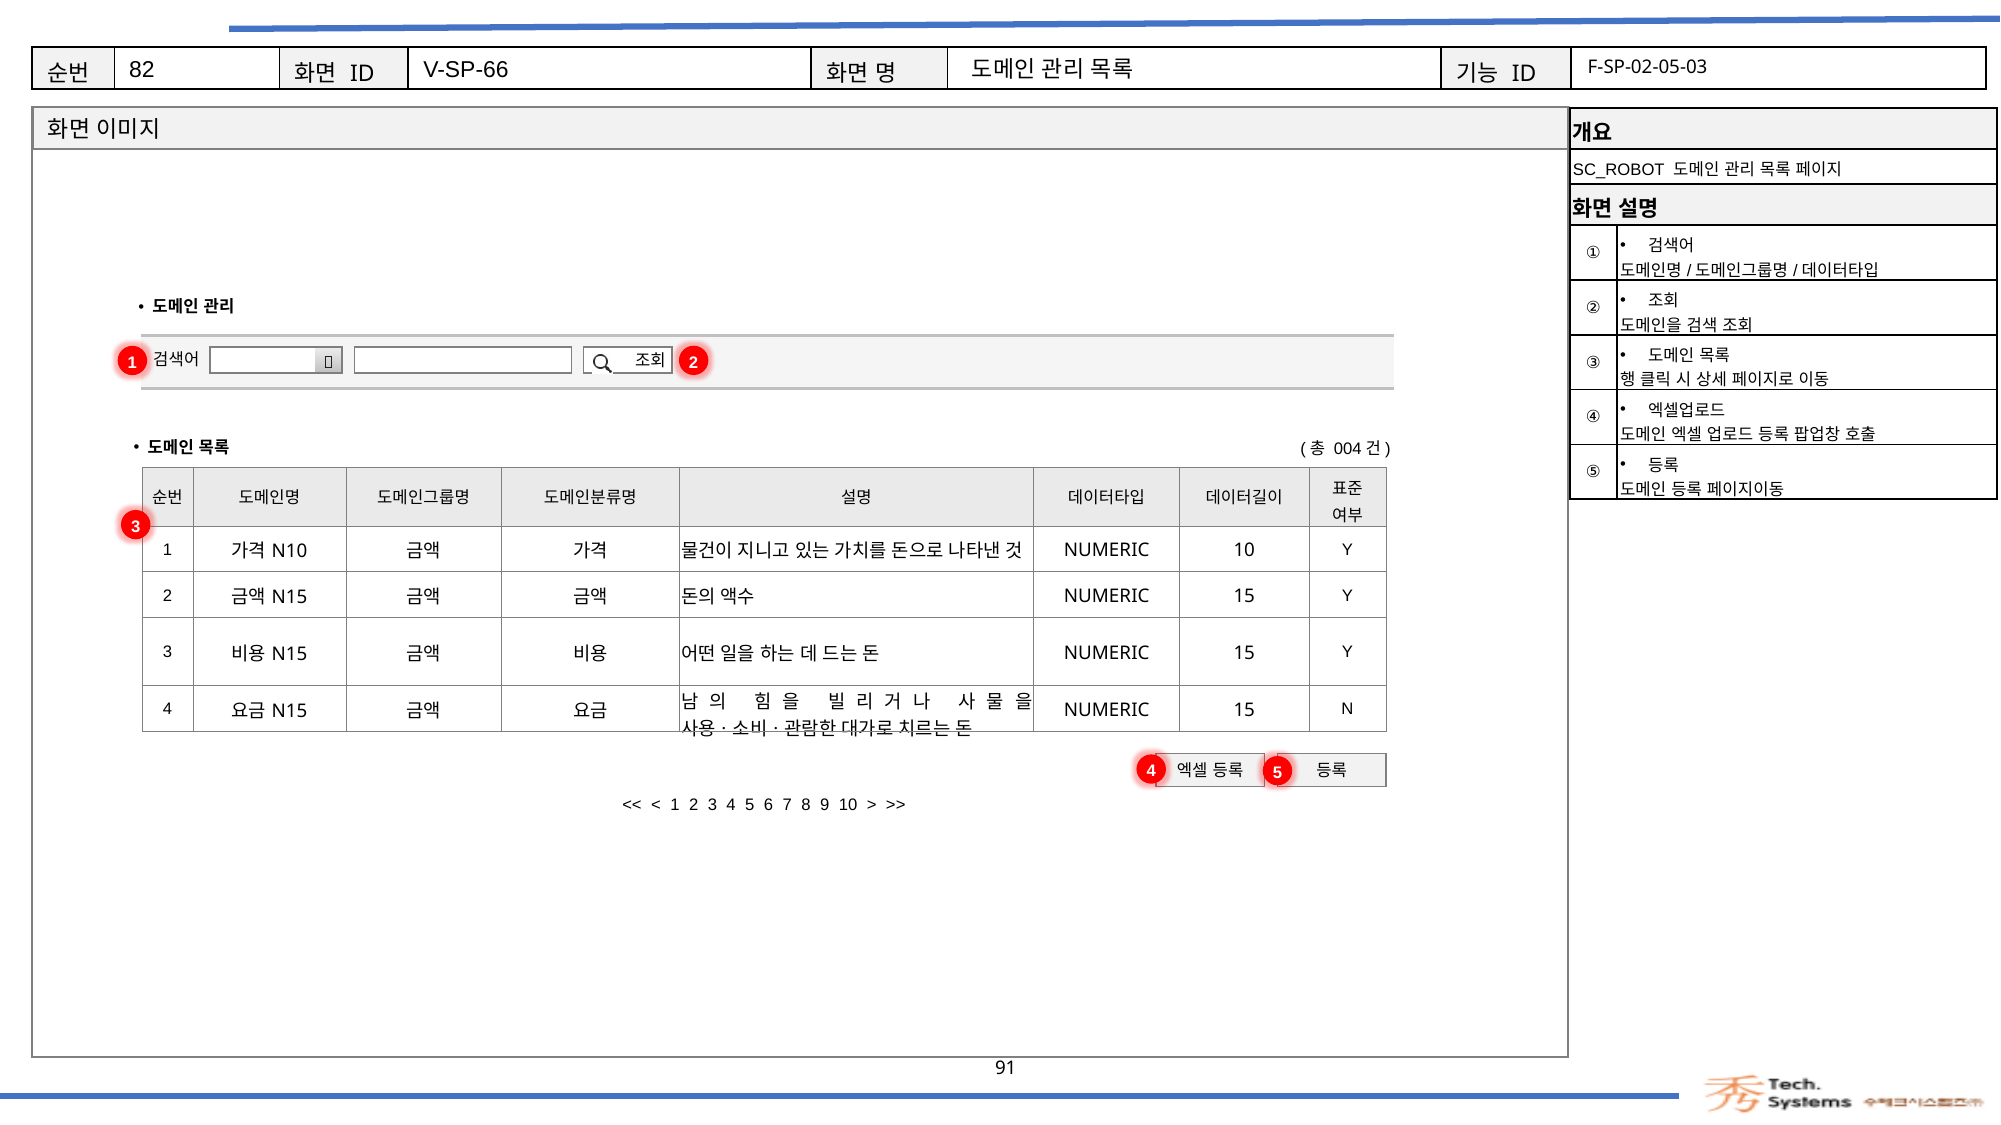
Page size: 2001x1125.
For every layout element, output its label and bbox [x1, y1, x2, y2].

table_cell [1618, 390, 1996, 444]
table_cell [1180, 527, 1309, 571]
text_box [408, 47, 524, 90]
table_cell [143, 686, 193, 731]
text_box [118, 429, 380, 464]
table_cell [1180, 618, 1309, 685]
text_box [957, 47, 1149, 90]
text_box [607, 786, 921, 822]
table_cell [1310, 572, 1386, 617]
table_cell [680, 572, 1033, 617]
table_header [194, 468, 346, 526]
table_cell [1571, 445, 1616, 498]
table_cell [194, 527, 346, 571]
text_box [1294, 430, 1397, 466]
table_cell [1571, 185, 1996, 224]
table_cell [347, 686, 501, 731]
table_cell [143, 618, 193, 685]
table_cell [1571, 150, 1996, 183]
table_header [1180, 468, 1309, 526]
table_cell [347, 572, 501, 617]
text_box [354, 346, 572, 374]
table_cell [1618, 445, 1996, 498]
table_header [347, 468, 501, 526]
text_box [100, 341, 252, 380]
text_box [114, 47, 170, 90]
table_cell [502, 618, 679, 685]
table_header [502, 468, 679, 526]
table_cell [194, 618, 346, 685]
table_cell [502, 686, 679, 731]
table_cell [1034, 527, 1179, 571]
table_cell [502, 527, 679, 571]
text_box [583, 344, 726, 380]
table_cell [1310, 618, 1386, 685]
table_cell [1618, 336, 1996, 389]
table_header [680, 468, 1033, 526]
table_cell [1310, 527, 1386, 571]
table_cell [1180, 572, 1309, 617]
text_box [1572, 47, 1728, 85]
table_header [211, 348, 341, 372]
table_header [143, 468, 193, 526]
table_cell [1571, 390, 1616, 444]
picture [1702, 1073, 1987, 1114]
table_cell [1180, 686, 1309, 731]
table_cell [1034, 572, 1179, 617]
table_cell [1034, 686, 1179, 731]
table_cell [347, 527, 501, 571]
table_header [1571, 109, 1996, 148]
table_cell [1310, 686, 1386, 731]
table_cell [1618, 226, 1996, 279]
table_cell [194, 572, 346, 617]
table_cell [194, 686, 346, 731]
table_cell [680, 527, 1033, 571]
table_cell [680, 686, 1033, 731]
text_box [123, 288, 384, 324]
table_cell [1571, 281, 1616, 334]
table_cell [143, 527, 193, 571]
table_header [141, 337, 1394, 387]
table_cell [1618, 281, 1996, 334]
table_cell [502, 572, 679, 617]
table_header [1310, 468, 1386, 526]
text_box [1119, 752, 1387, 790]
table_cell [1571, 226, 1616, 279]
table_cell [680, 618, 1033, 685]
text_box [103, 508, 168, 544]
table_cell [347, 618, 501, 685]
table_cell [143, 572, 193, 617]
table_header [1034, 468, 1179, 526]
table_cell [1571, 336, 1616, 389]
table_cell [1034, 618, 1179, 685]
